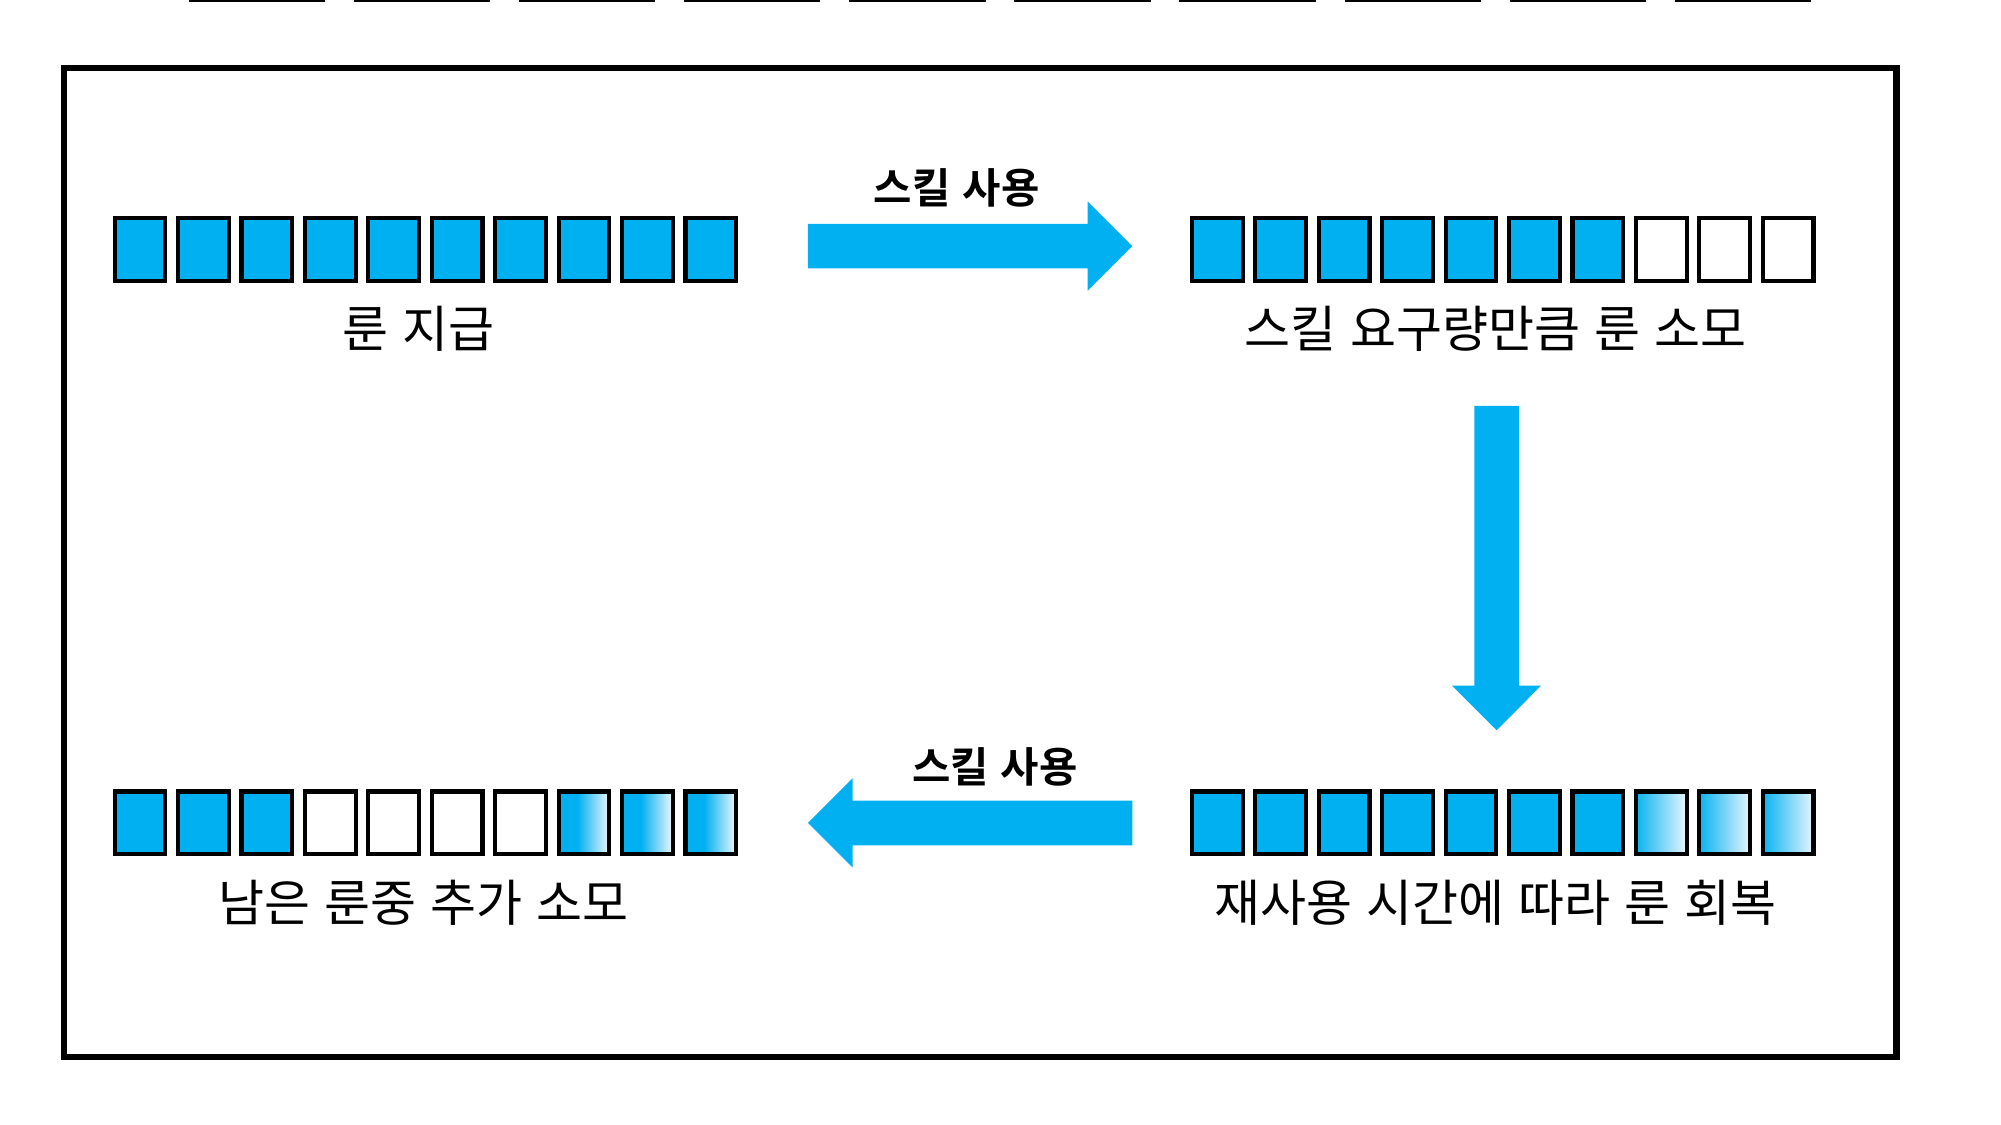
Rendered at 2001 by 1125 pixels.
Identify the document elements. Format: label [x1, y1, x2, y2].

text_box [63, 67, 1897, 1058]
